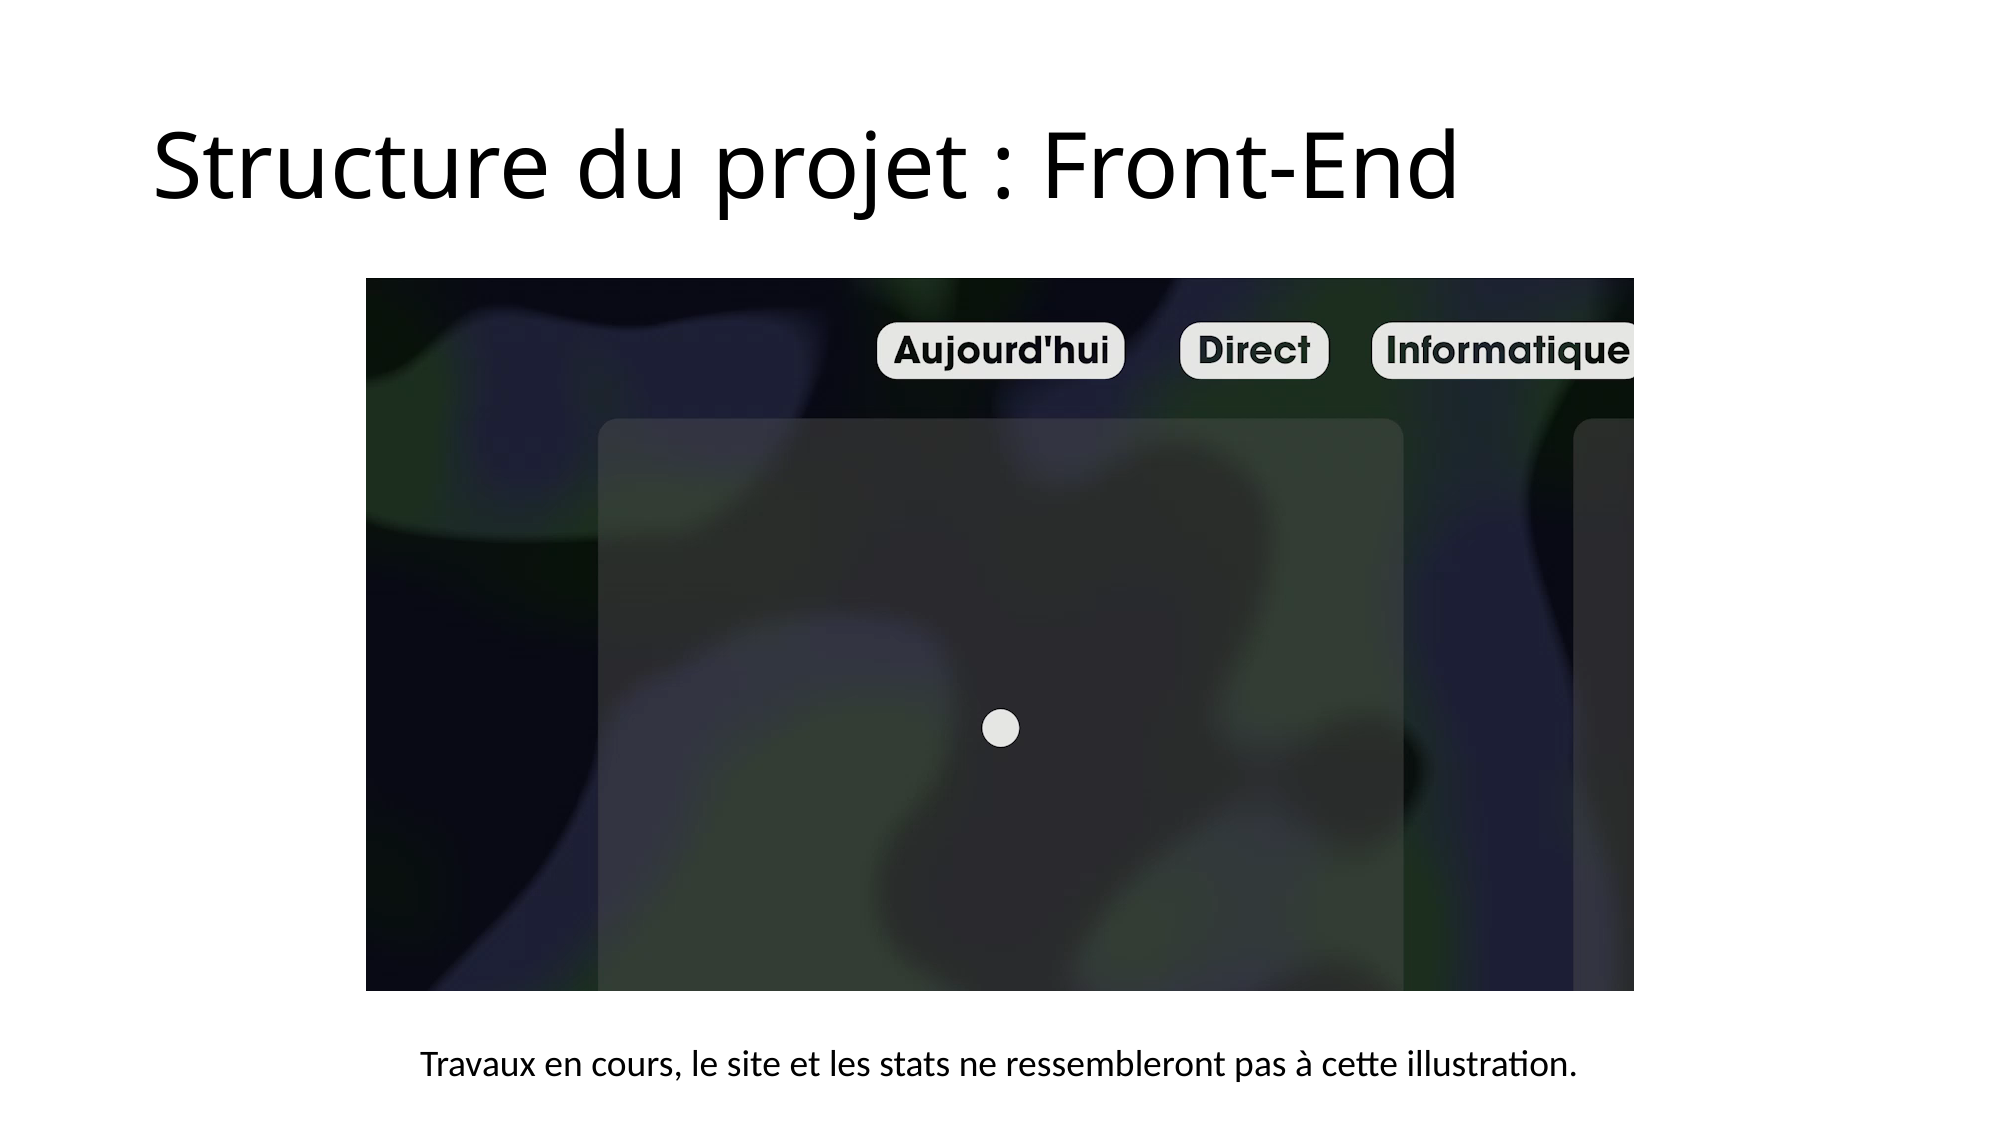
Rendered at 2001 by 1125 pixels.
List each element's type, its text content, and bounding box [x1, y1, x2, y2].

text_box Travaux en cours, le site et les stats ne ressembleront pas à cette illustration. [365, 1032, 1635, 1092]
text_box Structure du projet : Front-End [137, 59, 1863, 278]
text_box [365, 276, 1635, 992]
